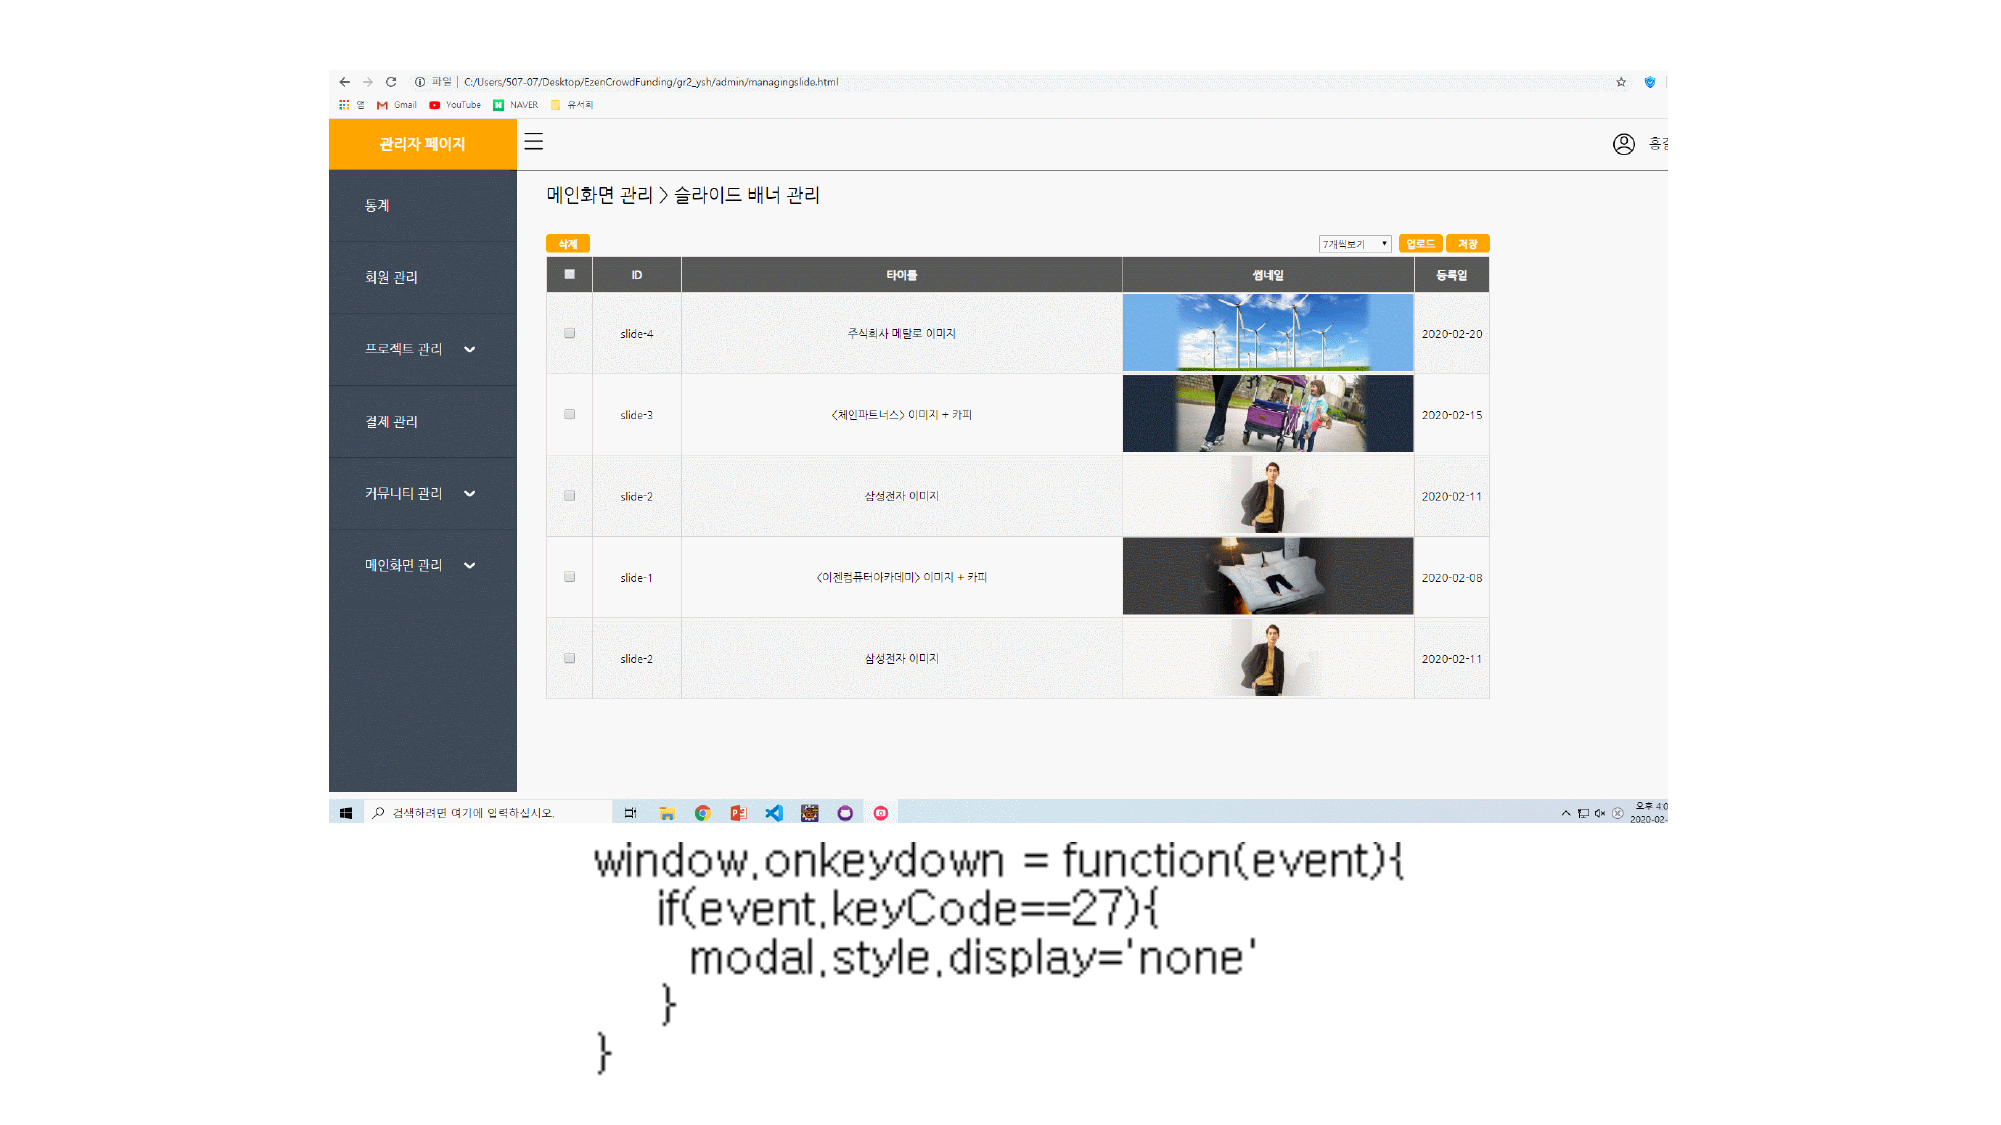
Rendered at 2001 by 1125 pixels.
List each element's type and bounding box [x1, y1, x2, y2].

picture [592, 842, 1430, 1082]
picture [329, 69, 1668, 824]
